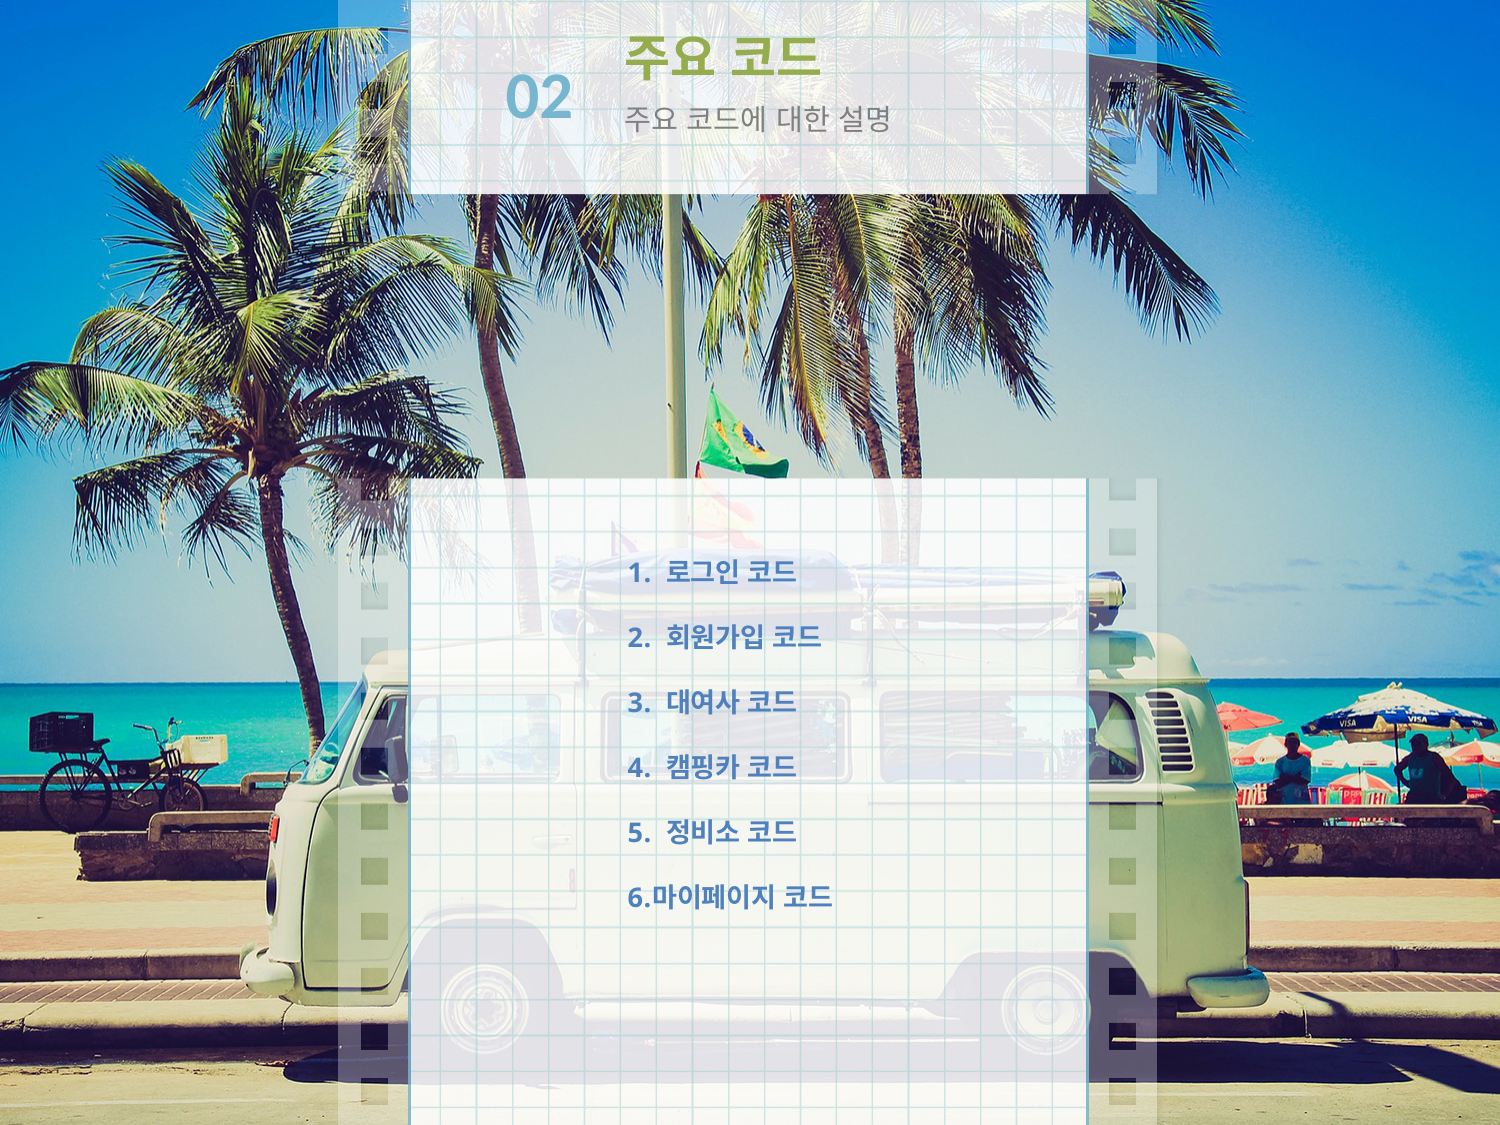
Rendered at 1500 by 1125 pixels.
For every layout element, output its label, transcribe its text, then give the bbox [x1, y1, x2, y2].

text_box 로그인 코드 회원가입 코드 대여사 코드 캠핑카 코드 정비소 코드 마이페이지 코드 [612, 515, 1104, 920]
picture [0, 0, 1500, 1125]
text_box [489, 18, 1071, 147]
picture [1239, 110, 1256, 117]
picture [1235, 139, 1243, 148]
picture [101, 236, 112, 242]
